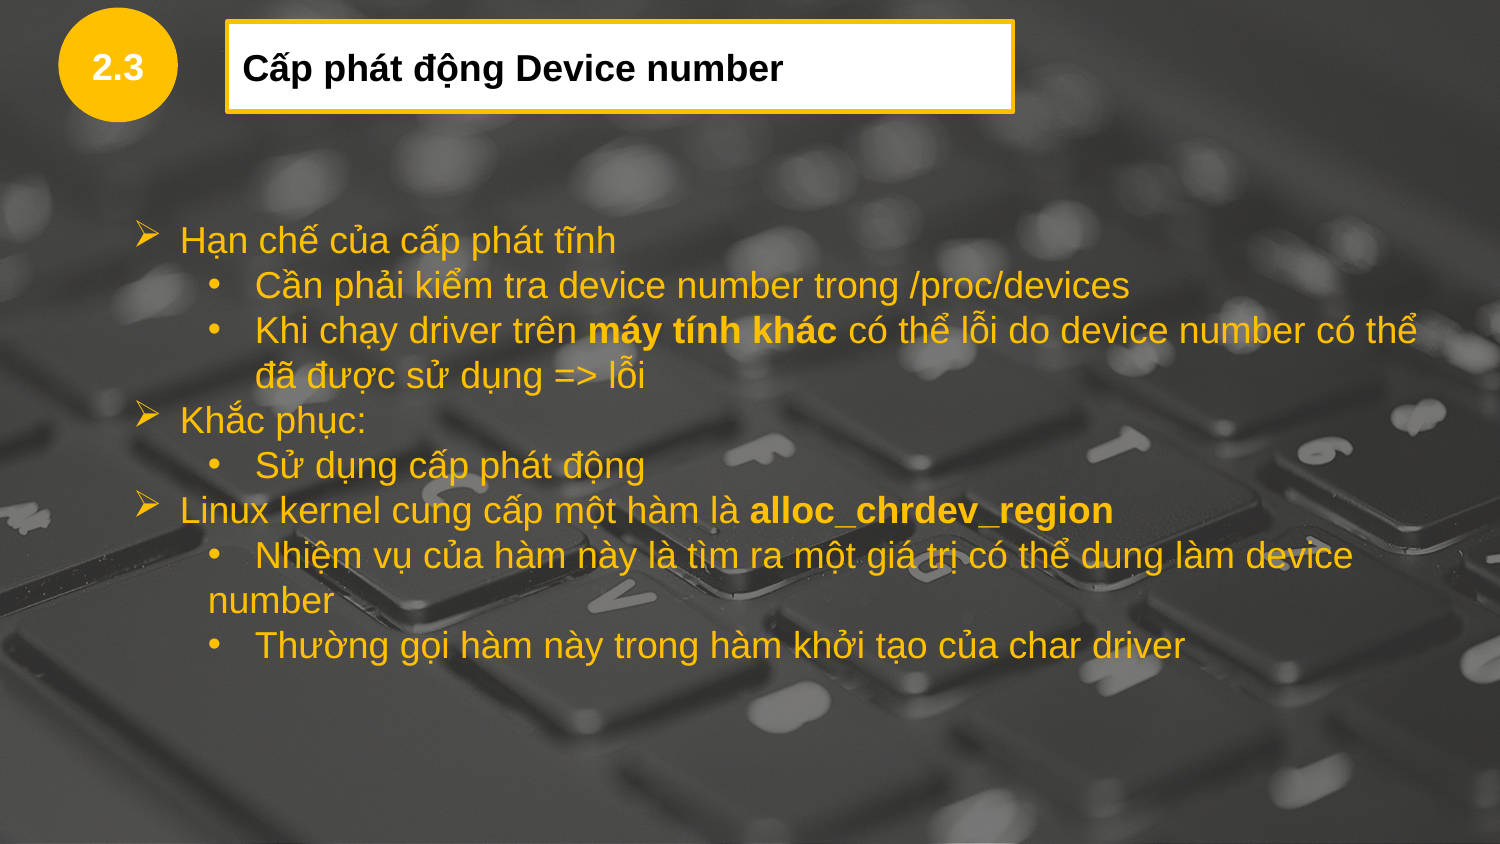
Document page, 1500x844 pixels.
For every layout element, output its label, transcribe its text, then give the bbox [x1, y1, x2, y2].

text_box Cấp phát động Device number [225, 19, 1015, 114]
text_box Hạn chế của cấp phát tĩnh Cần phải kiểm tra device number trong /proc/devices Khi chạy driver trên máy tính khác có thể lỗi do device number có thể đã được sử dụng => lỗi Khắc phục: Sử dụng cấp phát động Linux kernel cung cấp một hàm là alloc_chrdev_region Nhiệm vụ của hàm này là tìm ra một giá trị có thể dung làm device number Thường gọi hàm này trong hàm khởi tạo của char driver [118, 208, 1442, 719]
text_box 2.3 [56, 5, 180, 125]
